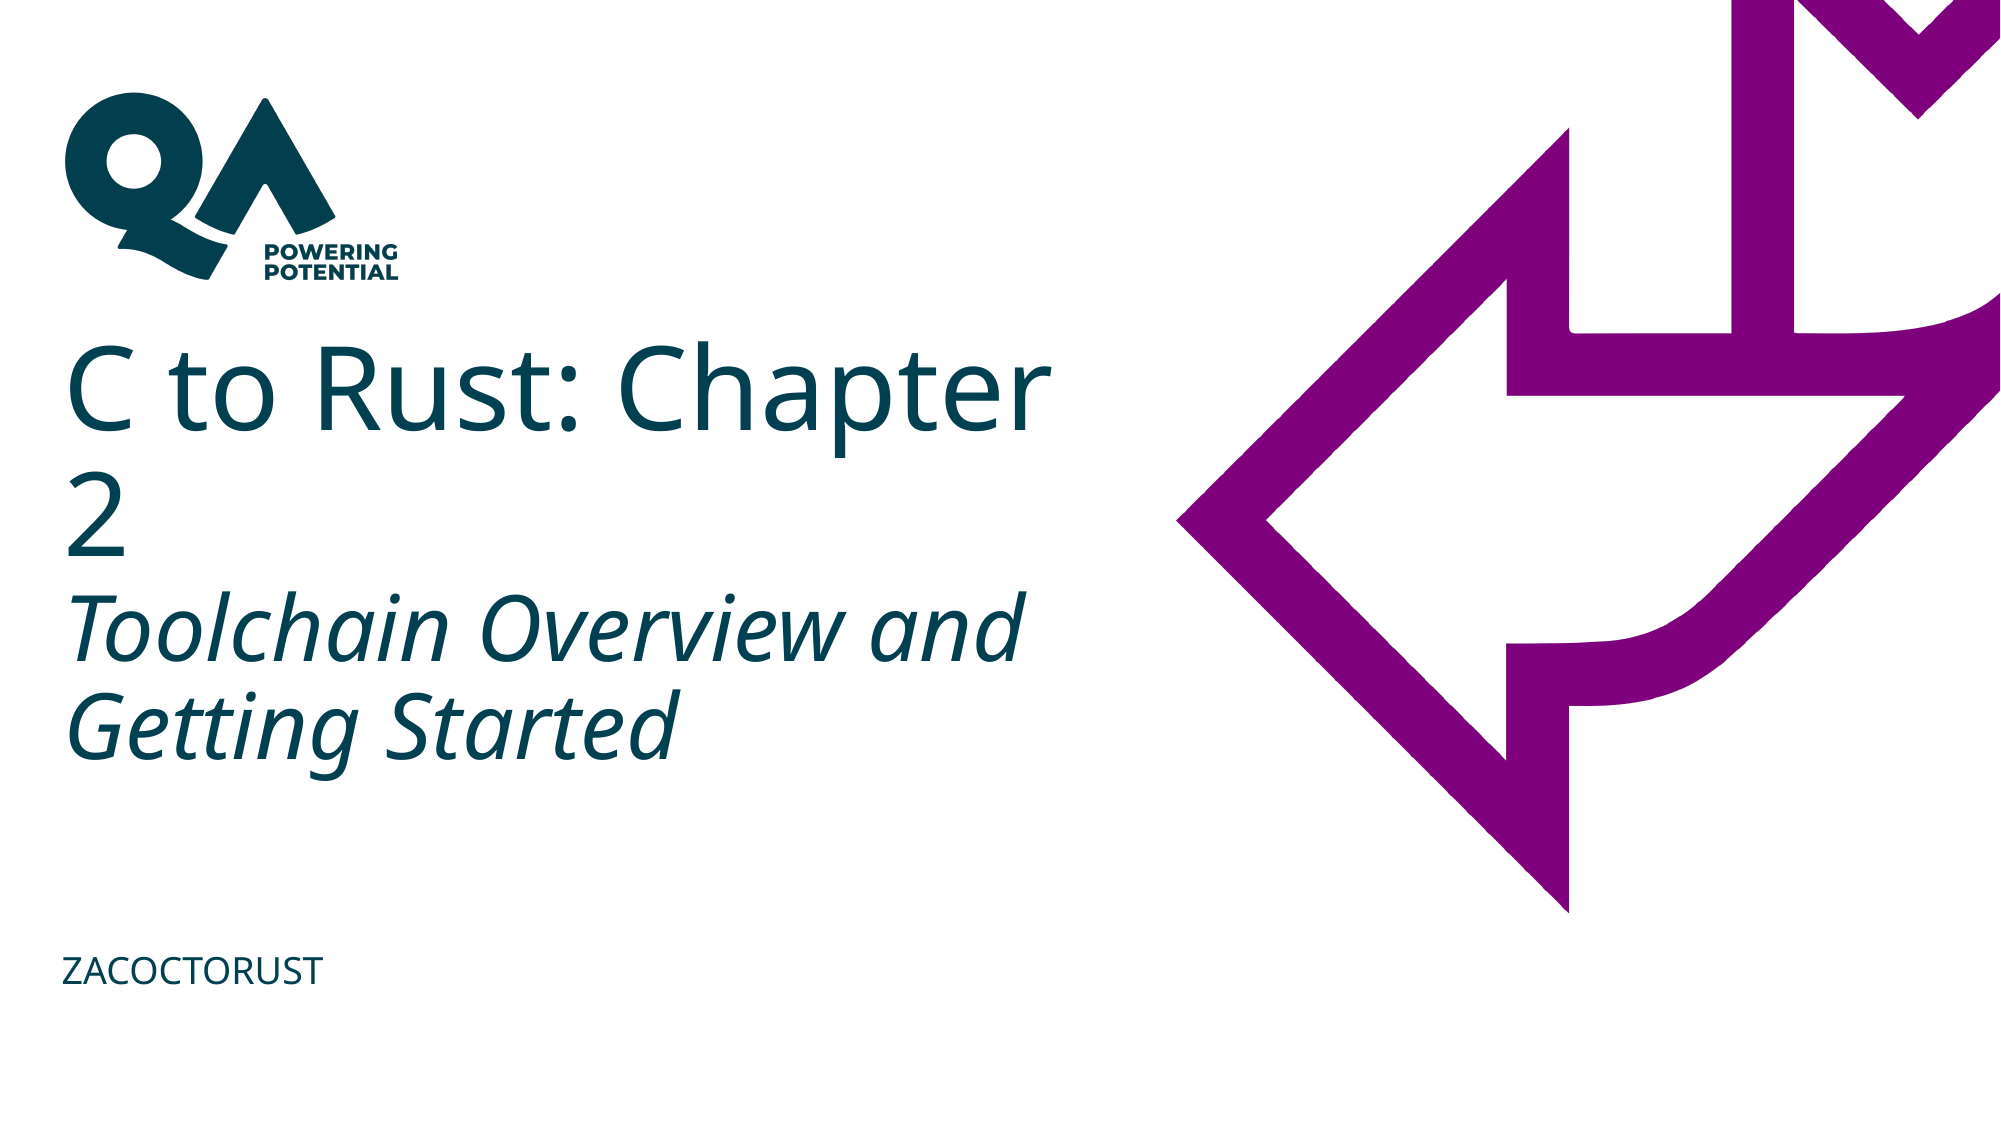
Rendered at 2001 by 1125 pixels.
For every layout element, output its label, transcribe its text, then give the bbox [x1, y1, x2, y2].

list ZACOCTORUST [61, 946, 1146, 1059]
picture [1164, 0, 2001, 925]
picture [13, 49, 447, 314]
title C to Rust: Chapter 2 Toolchain Overview and Getting Started [63, 381, 1146, 780]
